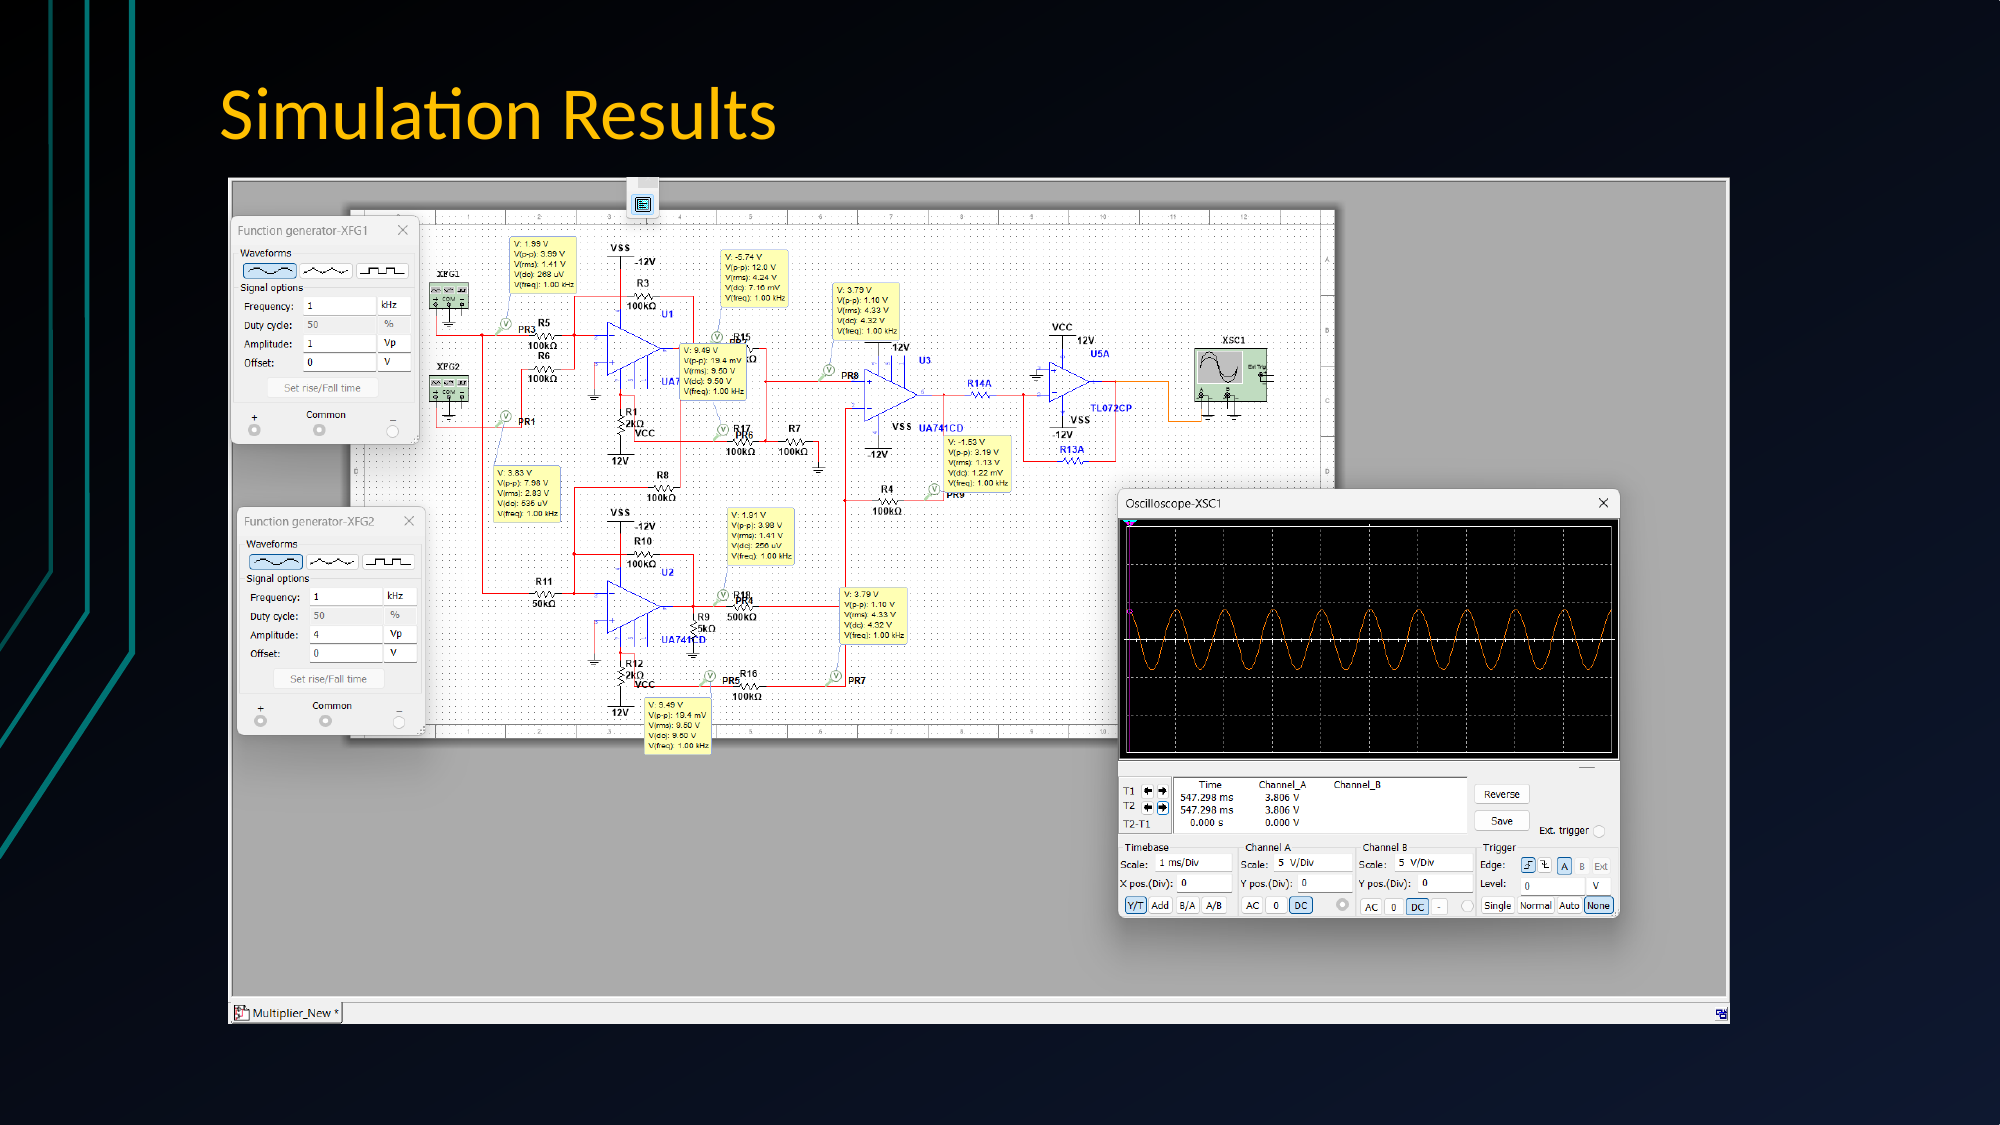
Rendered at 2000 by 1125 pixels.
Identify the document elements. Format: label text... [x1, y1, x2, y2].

title Simulation Results [199, 45, 1818, 166]
picture [227, 177, 1730, 1024]
